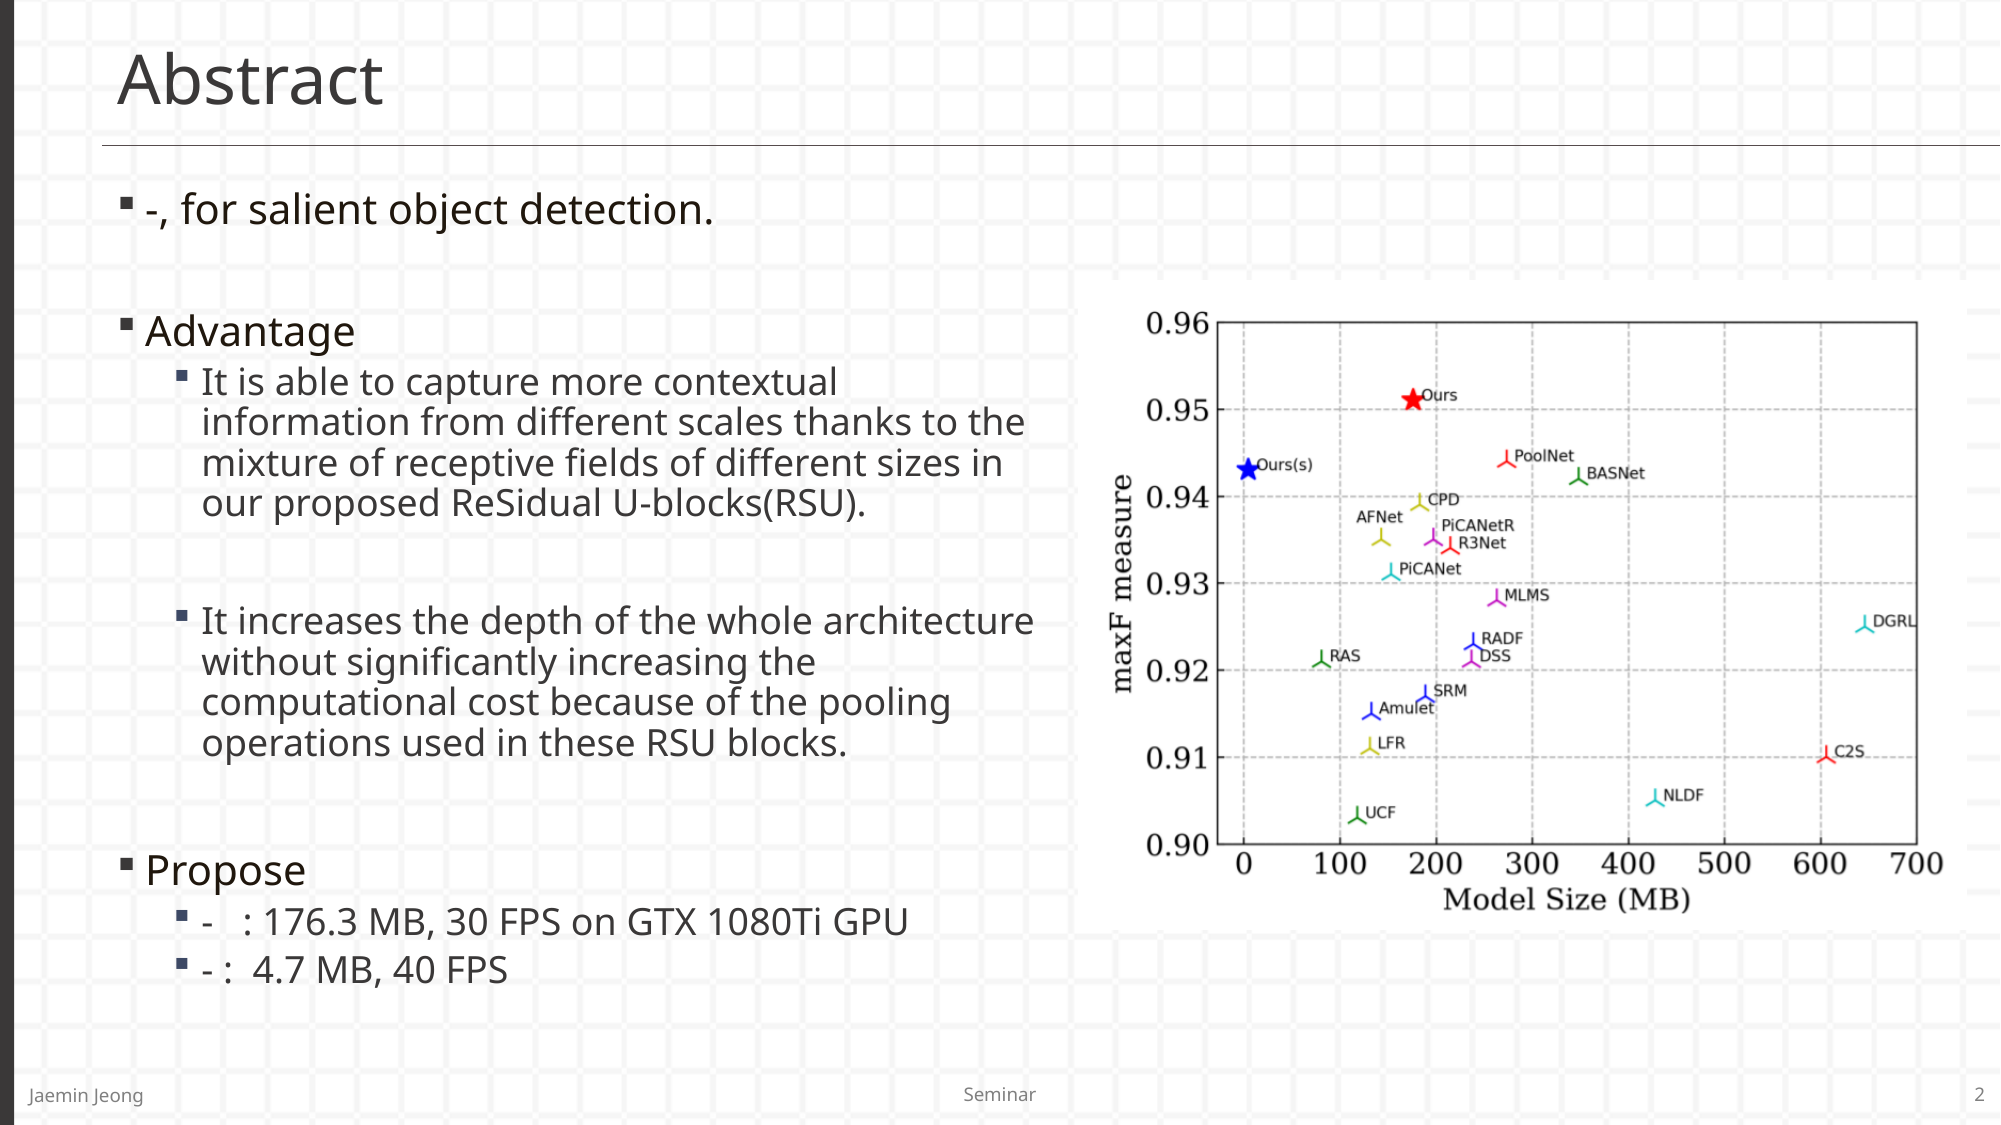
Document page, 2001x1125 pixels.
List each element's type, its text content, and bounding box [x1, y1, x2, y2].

slide_number 2 [1550, 1065, 2000, 1125]
slide_number Jaemin Jeong [14, 1065, 450, 1125]
footer Seminar [450, 1065, 1550, 1125]
picture [15, 0, 2001, 1125]
title Abstract [102, 19, 1828, 146]
